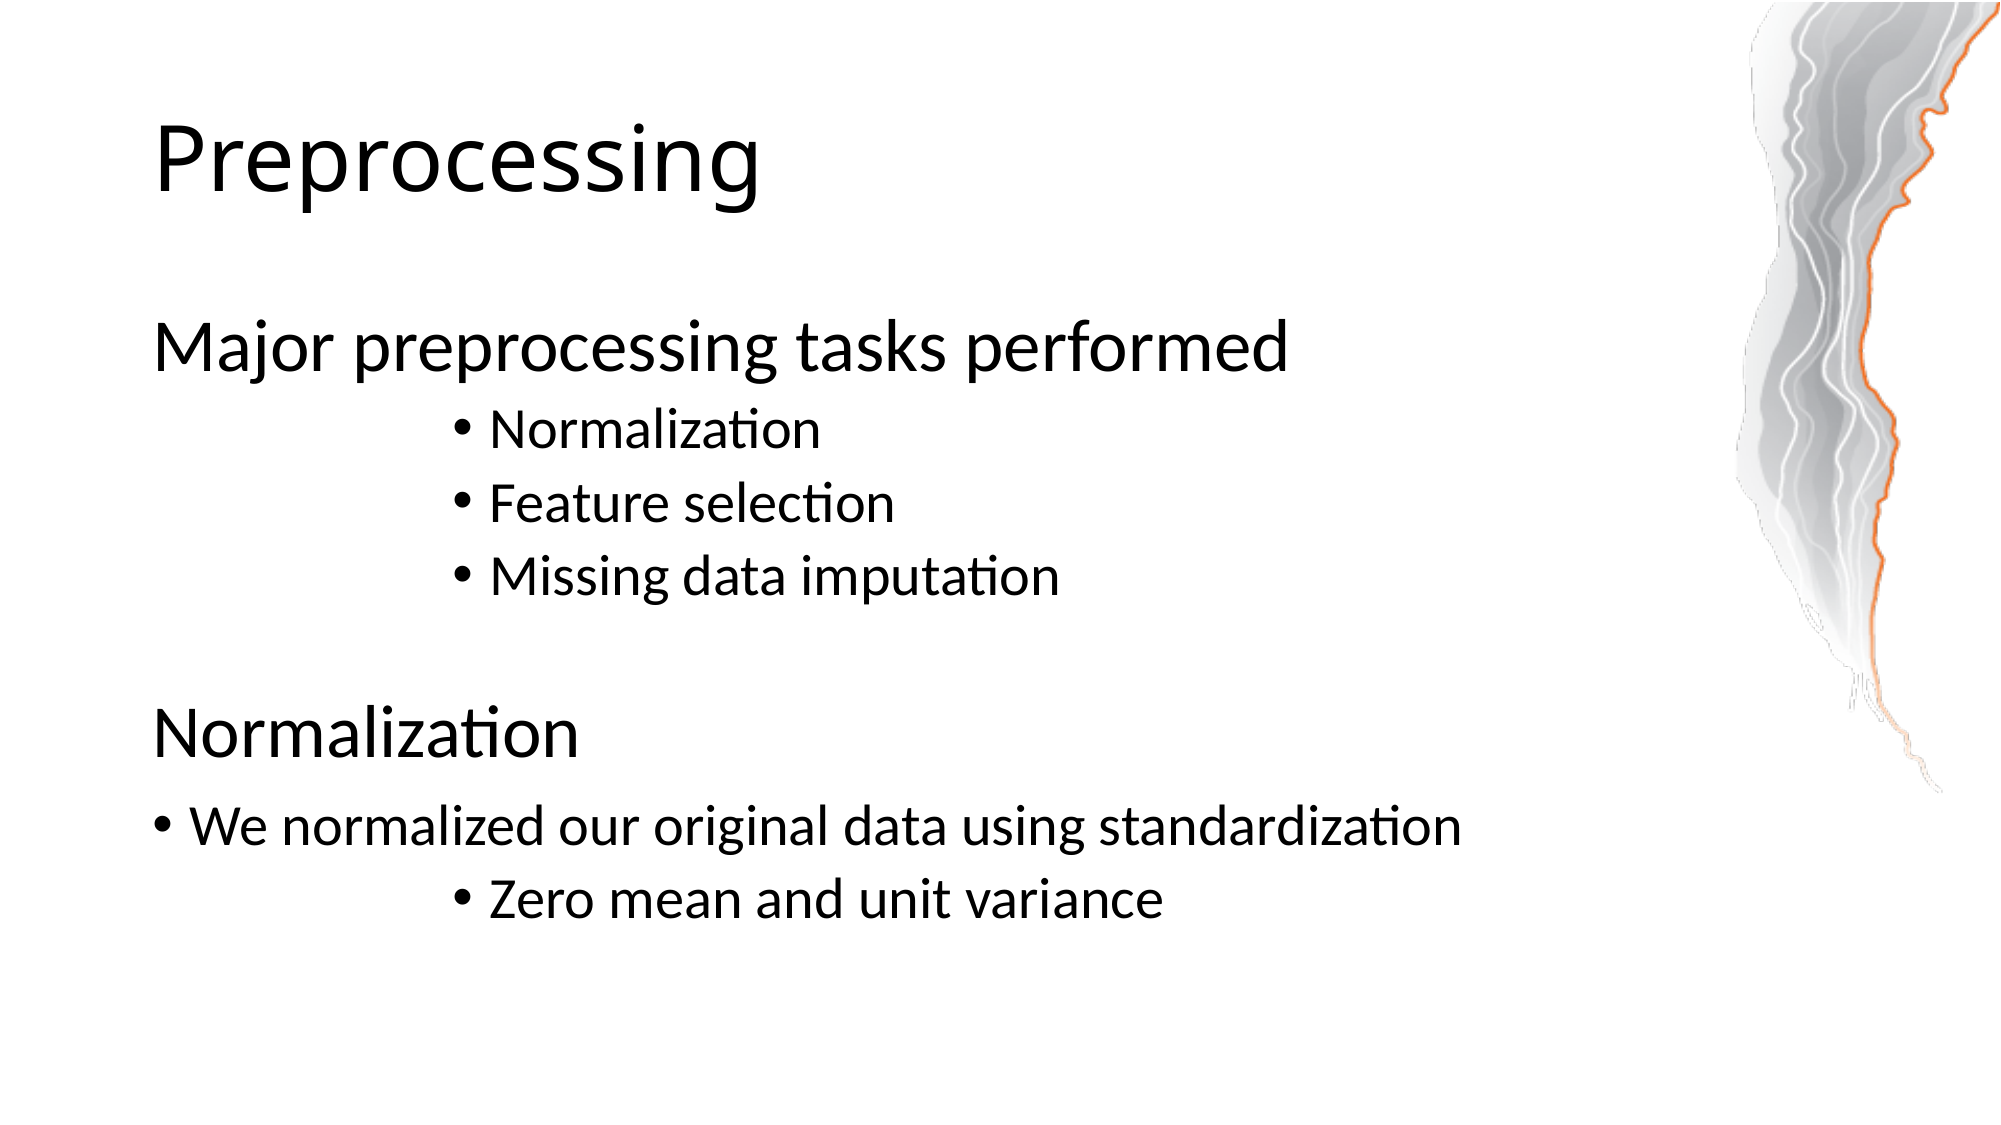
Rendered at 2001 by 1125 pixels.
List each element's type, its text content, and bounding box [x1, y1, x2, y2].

title Preprocessing [137, 59, 1863, 278]
list Major preprocessing tasks performed Normalization Feature selection Missing data imputation Normalization We normalized our original data using standardization Zero mean and unit variance [137, 299, 1863, 1014]
picture [1677, 2, 2000, 889]
